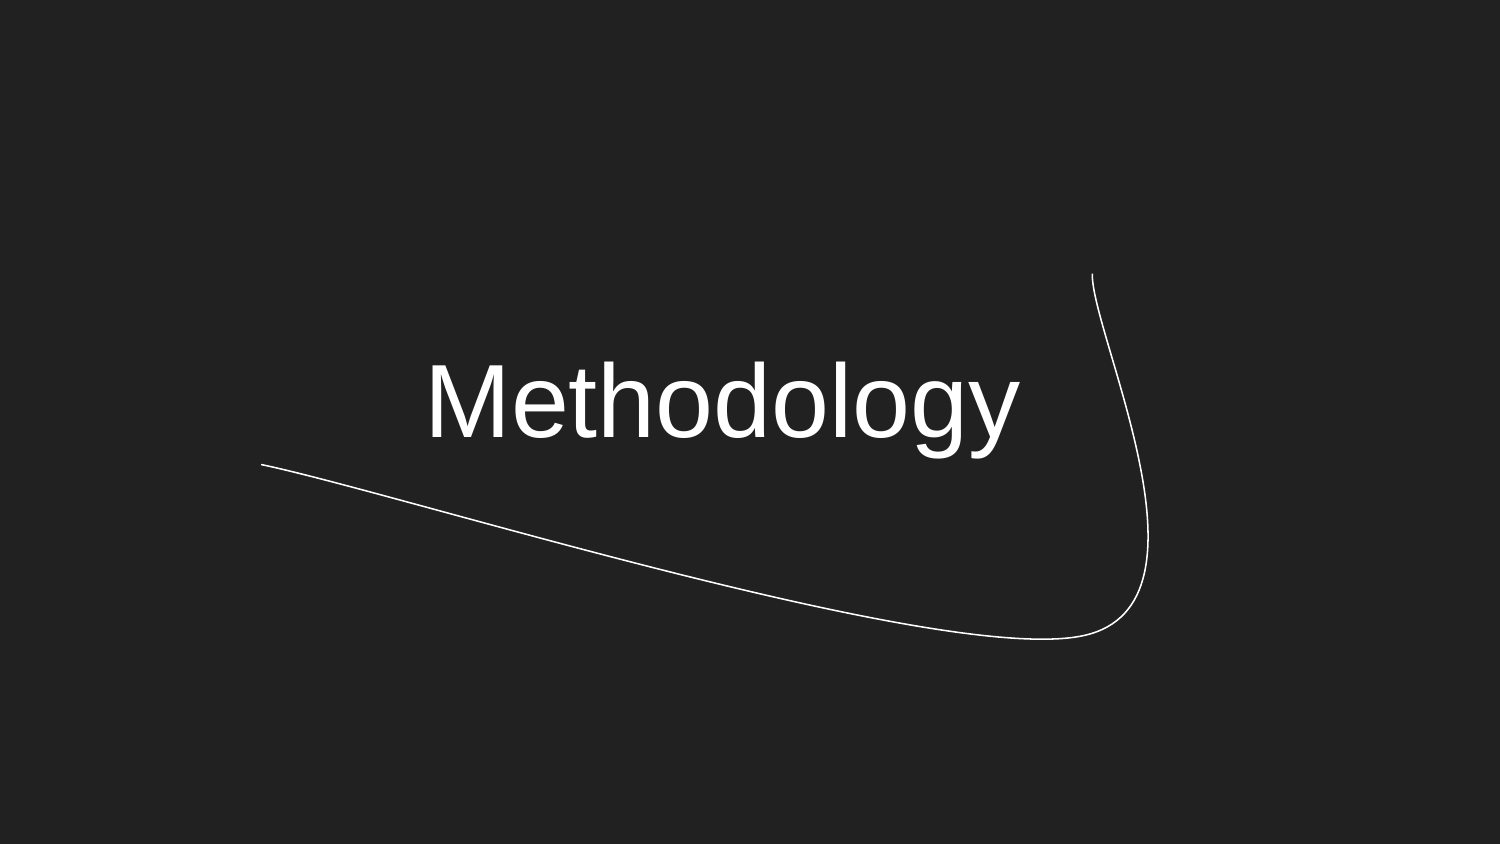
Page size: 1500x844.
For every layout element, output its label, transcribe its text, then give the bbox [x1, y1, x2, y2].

text_box [261, 273, 1149, 640]
text_box Methodology [353, 318, 895, 443]
